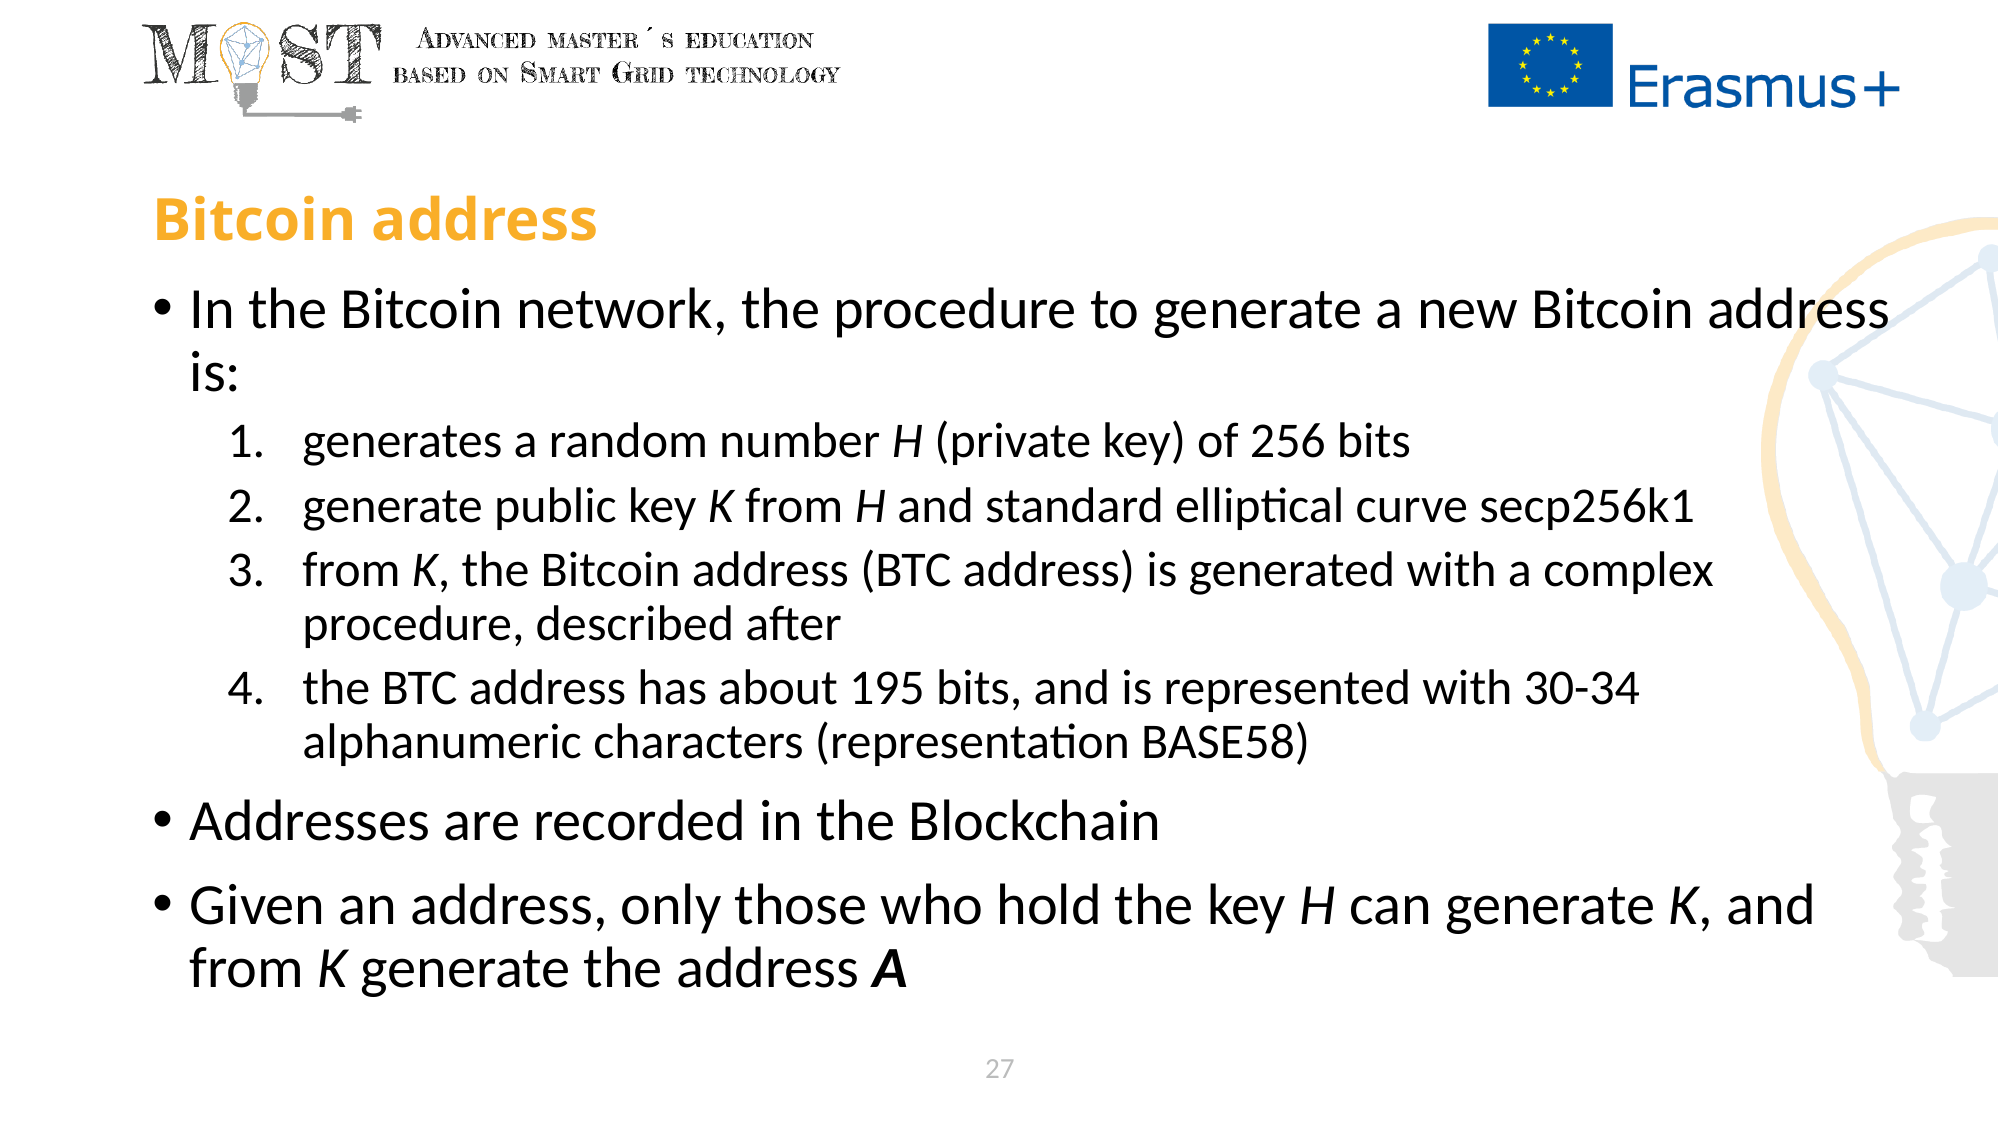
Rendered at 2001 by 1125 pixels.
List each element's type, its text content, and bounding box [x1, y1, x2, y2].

picture [135, 22, 841, 130]
picture [1464, 0, 1923, 131]
list In the Bitcoin network, the procedure to generate a new Bitcoin address is: generates a random number H (private key) of 256 bits generate public key K from H and standard elliptical curve secp256k1 from K, the Bitcoin address (BTC address) is generated with a complex procedure, described after the BTC address has about 195 bits, and is represented with 30-34 alphanumeric characters (representation BASE58) Addresses are recorded in the Blockchain Given an address, only those who hold the key H can generate K, and from K generate the address A [137, 270, 1923, 1064]
slide_number 27 [935, 1064, 1065, 1098]
title Bitcoin address [137, 135, 1863, 270]
